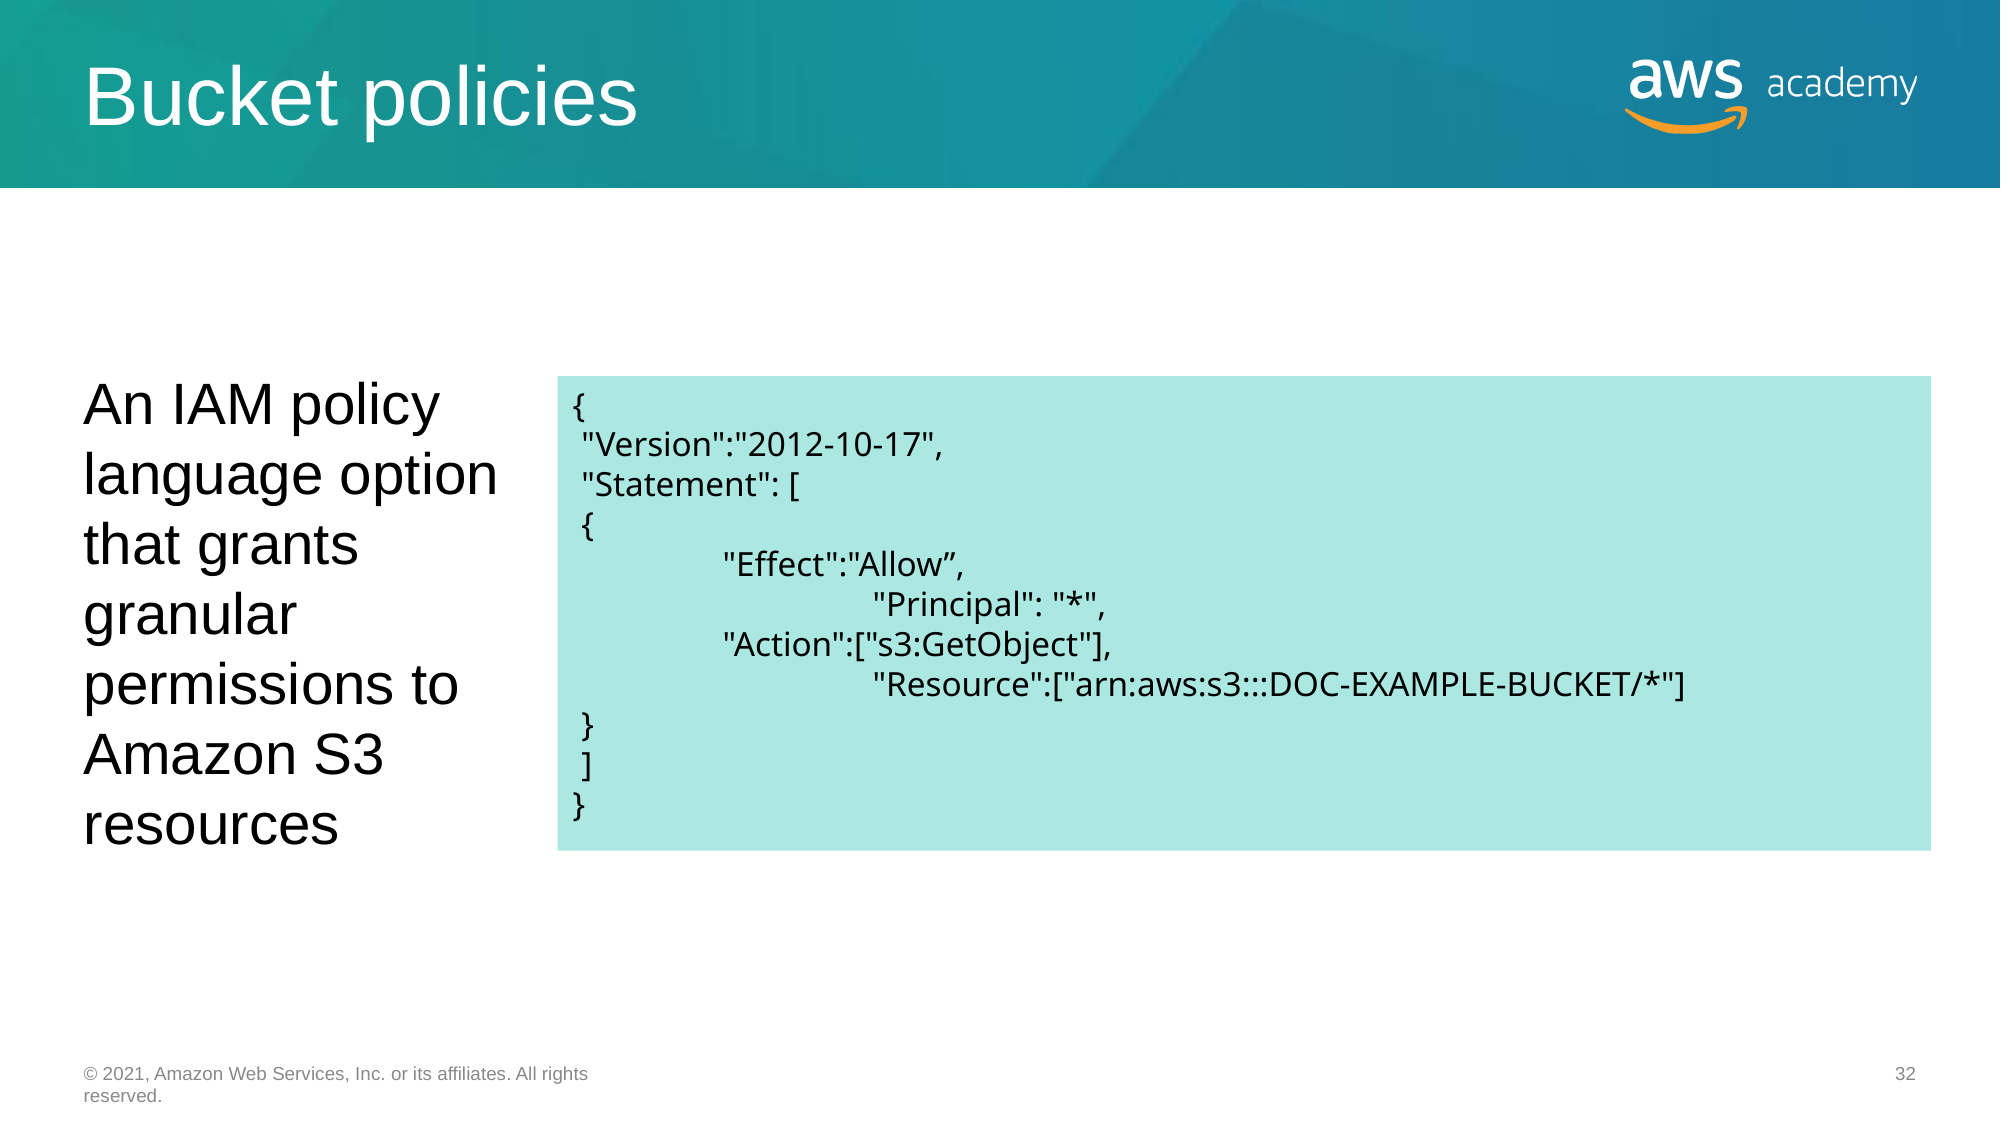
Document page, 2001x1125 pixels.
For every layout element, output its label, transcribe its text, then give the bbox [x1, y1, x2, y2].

text_box An IAM policy language option that grants granular permissions to Amazon S3 resources [68, 358, 599, 864]
slide_number ‹#› [1481, 1042, 1932, 1103]
picture [0, 0, 2000, 188]
text_box { "Version":"2012-10-17", "Statement": [ { "Effect":"Allow”, "Principal": "*", "Action":["s3:GetObject"], "Resource":["arn:aws:s3:::DOC-EXAMPLE-BUCKET/*"] } ] } [557, 376, 1932, 851]
title Bucket policies [68, 59, 1551, 138]
